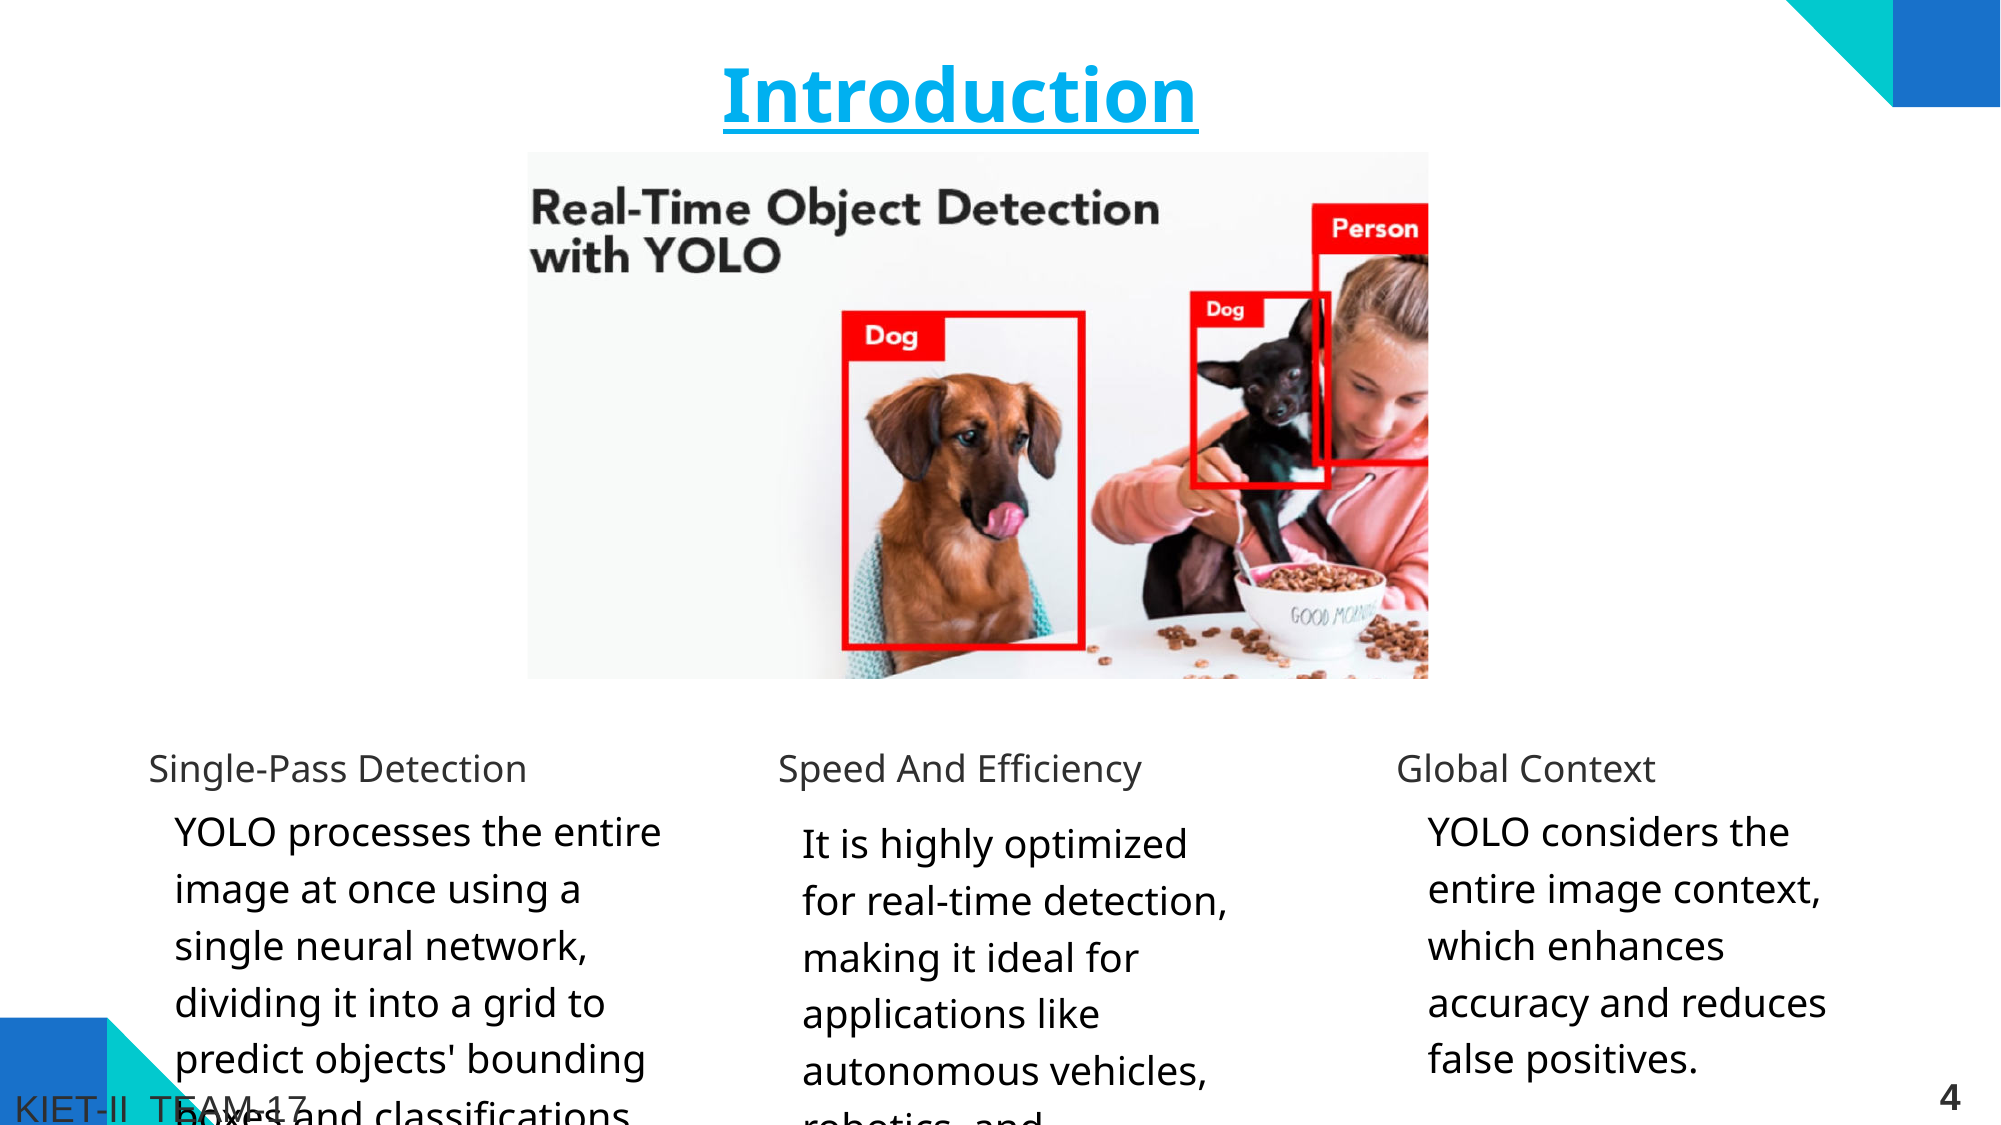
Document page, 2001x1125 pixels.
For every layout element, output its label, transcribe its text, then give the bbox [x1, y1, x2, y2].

list Speed And Efficiency [739, 679, 1182, 790]
list It is highly optimized for real-time detection, making it ideal for applications like autonomous vehicles, robotics, and surveillance. [802, 809, 1244, 954]
picture [527, 151, 1429, 679]
title Introduction [99, 0, 1823, 186]
list YOLO considers the entire image context, which enhances accuracy and reduces false positives. [1427, 797, 1870, 1087]
list YOLO processes the entire image at once using a single neural network, dividing it into a grid to predict objects' bounding boxes and classifications simultaneously. [174, 797, 694, 1109]
text_box KIET-II TEAM-17 [0, 1077, 450, 1125]
list Single-Pass Detection [117, 677, 560, 790]
text_box 4 [1924, 1065, 2000, 1125]
list Global Context [1305, 677, 1748, 790]
